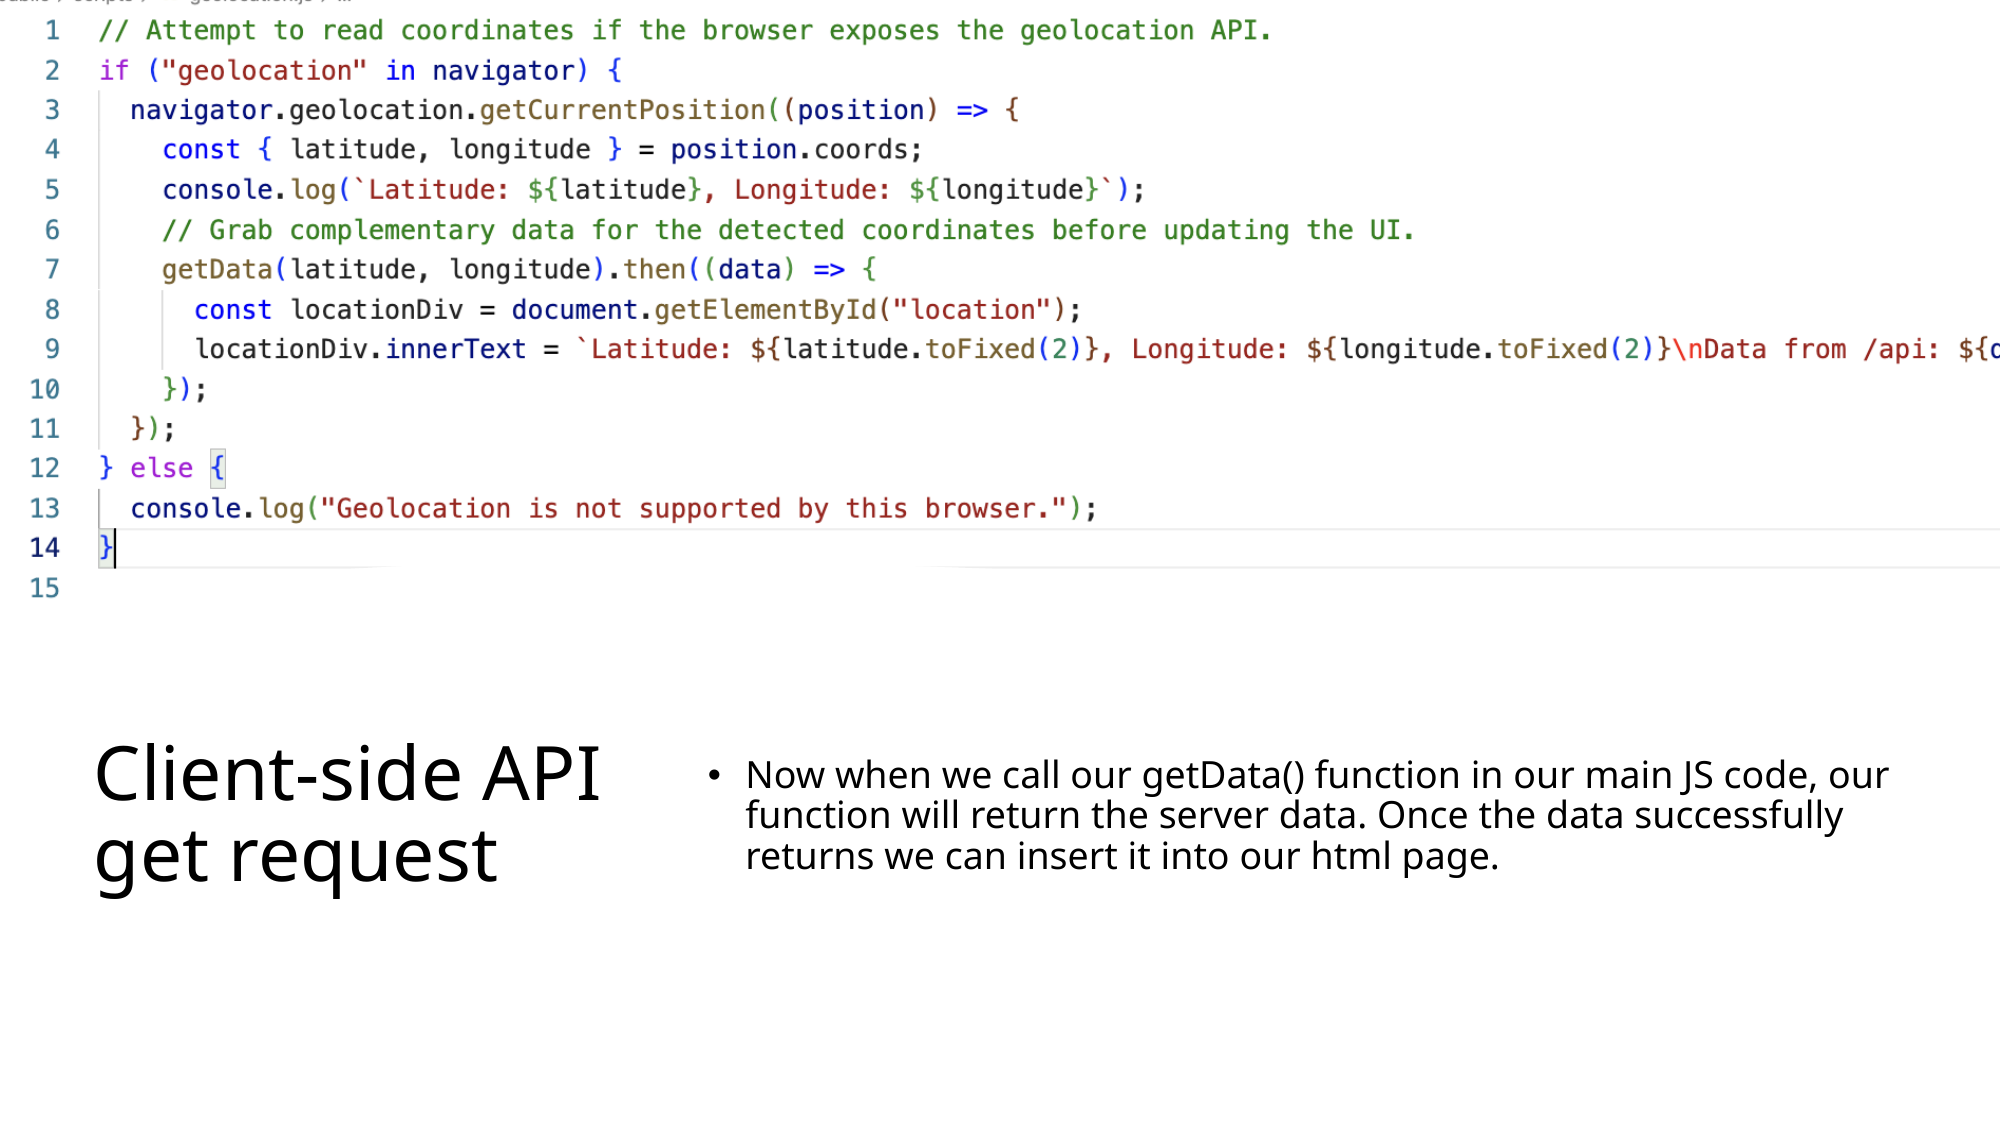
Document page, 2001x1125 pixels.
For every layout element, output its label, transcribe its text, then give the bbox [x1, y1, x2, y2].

picture [0, 0, 2000, 610]
list Now when we call our getData() function in our main JS code, our function will return the server data. Once the data successfully returns we can insert it into our html page. [692, 615, 1921, 1018]
title Client-side API get request [78, 615, 619, 1018]
